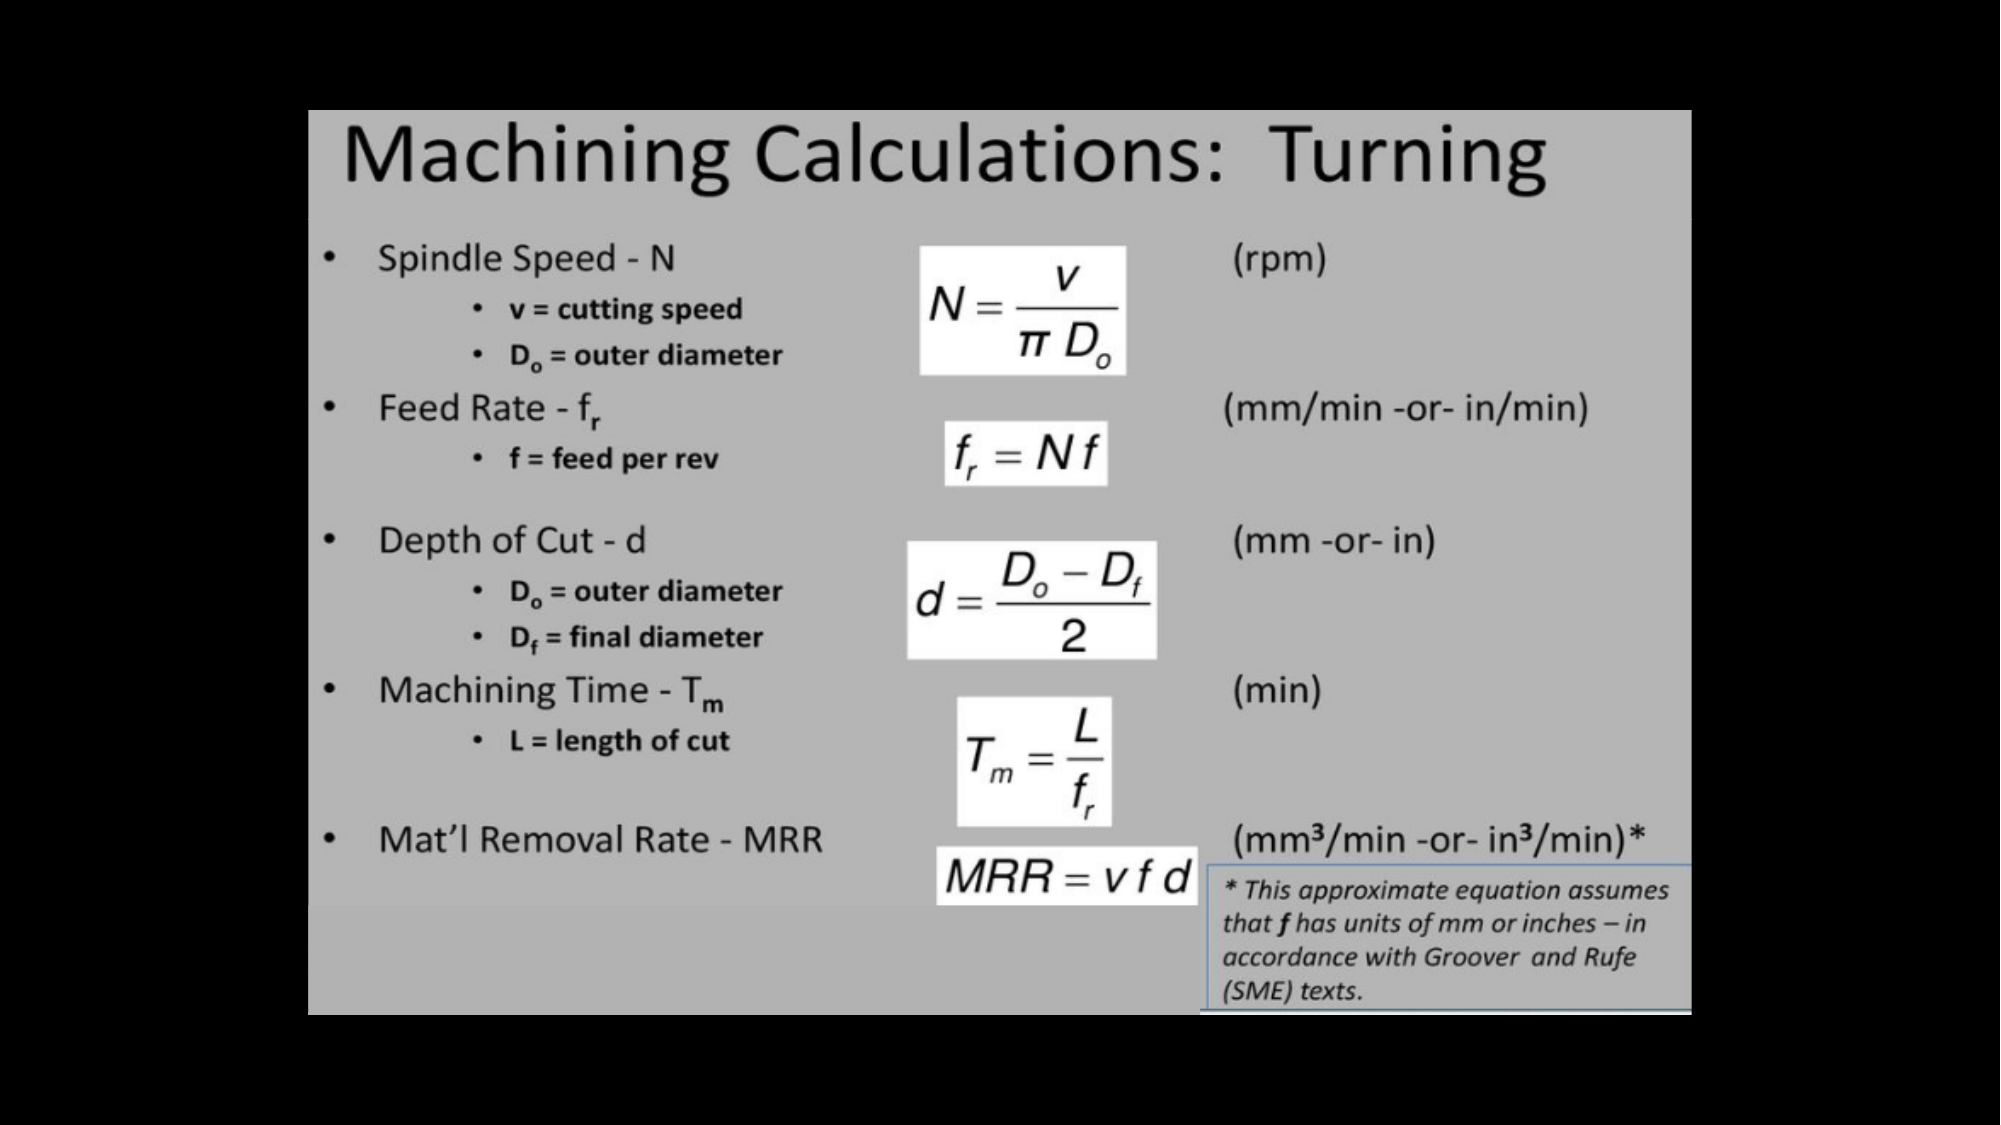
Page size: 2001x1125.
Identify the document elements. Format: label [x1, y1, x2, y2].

text_box [308, 109, 1692, 1016]
